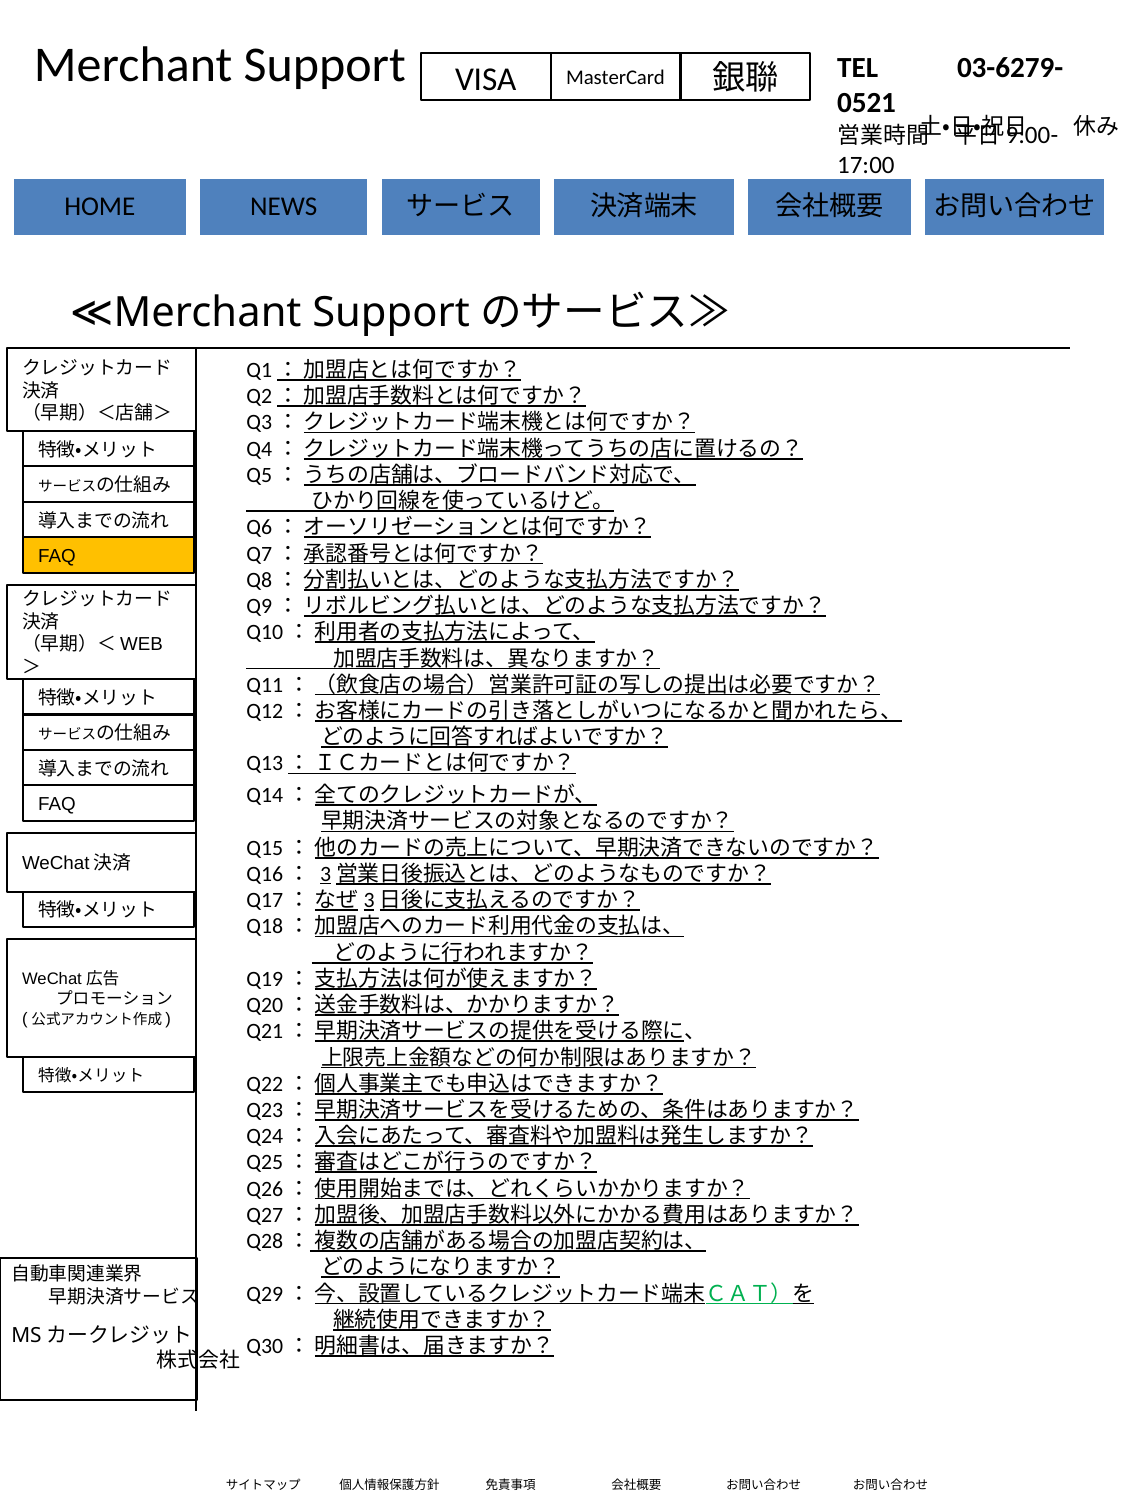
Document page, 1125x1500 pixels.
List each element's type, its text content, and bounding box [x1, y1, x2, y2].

text_box 特徴・メリット [21, 429, 191, 464]
text_box 特徴・メリット [21, 677, 191, 712]
text_box クレジットカード決済 （早期）＜店舗＞ [5, 346, 198, 433]
text_box 特徴・メリット [21, 890, 191, 929]
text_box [11, 170, 1107, 243]
text_box FAQ [21, 535, 191, 575]
text_box WeChat広告 プロモーション (公式アカウント作成) [5, 937, 191, 1059]
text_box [420, 41, 1125, 153]
text_box WeChat決済 [5, 831, 191, 894]
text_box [0, 1464, 1125, 1500]
text_box FAQ [21, 783, 191, 823]
text_box サービスの仕組み [21, 464, 191, 500]
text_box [0, 1254, 374, 1400]
text_box Q14： 全てのクレジットカードが、 早期決済サービスの対象となるのですか？ Q15： 他のカードの売上について、早期決済できないのですか？ Q16： 3営業日後振込とは、どのようなものですか？ Q17： なぜ3日後に支払えるのですか？ Q18： 加盟店へのカード利用代金の支払は、 どのように行われますか？ Q19： 支払方法は何が使えますか？ Q20： 送金手数料は、かかりますか？ Q21： 早期決済サービスの提供を受ける際に、 上限売上金額などの何か制限はありますか？ Q22： 個人事業主でも申込はできますか？ Q23： 早期決済サービスを受けるための、条件はありますか？ Q24： 入会にあたって、審査料や加盟料は発生しますか？ Q25： 審査はどこが行うのですか？ Q26： 使用開始までは、どれくらいかかりますか？ Q27： 加盟後、加盟店手数料以外にかかる費用はありますか？ Q28： 複数の店舗がある場合の加盟店契約は、 どのようになりますか？ Q29： 今、設置しているクレジットカード端末ＣＡＴ）を 継続使用できますか？ Q30： 明細書は、届きますか？ [231, 773, 1071, 1392]
text_box クレジットカード決済 （早期）＜WEB＞ [5, 582, 191, 681]
text_box Q1： 加盟店とは何ですか？ Q2： 加盟店手数料とは何ですか？ Q3： クレジットカード端末機とは何ですか？ Q4： クレジットカード端末機ってうちの店に置けるの？ Q5： うちの店舗は、ブロードバンド対応で、 ひかり回線を使っているけど。 Q6： オーソリゼーションとは何ですか？ Q7： 承認番号とは何ですか？ Q8： 分割払いとは、どのような支払方法ですか？ Q9： リボルビング払いとは、どのような支払方法ですか？ Q10： 利用者の支払方法によって、 加盟店手数料は、異なりますか？ Q11： （飲食店の場合）営業許可証の写しの提出は必要ですか？ Q12： お客様にカードの引き落としがいつになるかと聞かれたら、 どのように回答すればよいですか？ Q13： ＩＣカードとは何ですか？ [231, 354, 1071, 773]
text_box ≪Merchant Supportのサービス≫ [55, 277, 746, 343]
text_box 導入までの流れ [21, 748, 191, 783]
text_box 特徴・メリット [21, 1055, 191, 1095]
text_box Merchant Support [19, 24, 480, 100]
text_box 導入までの流れ [21, 500, 191, 535]
text_box サービスの仕組み [21, 712, 191, 748]
